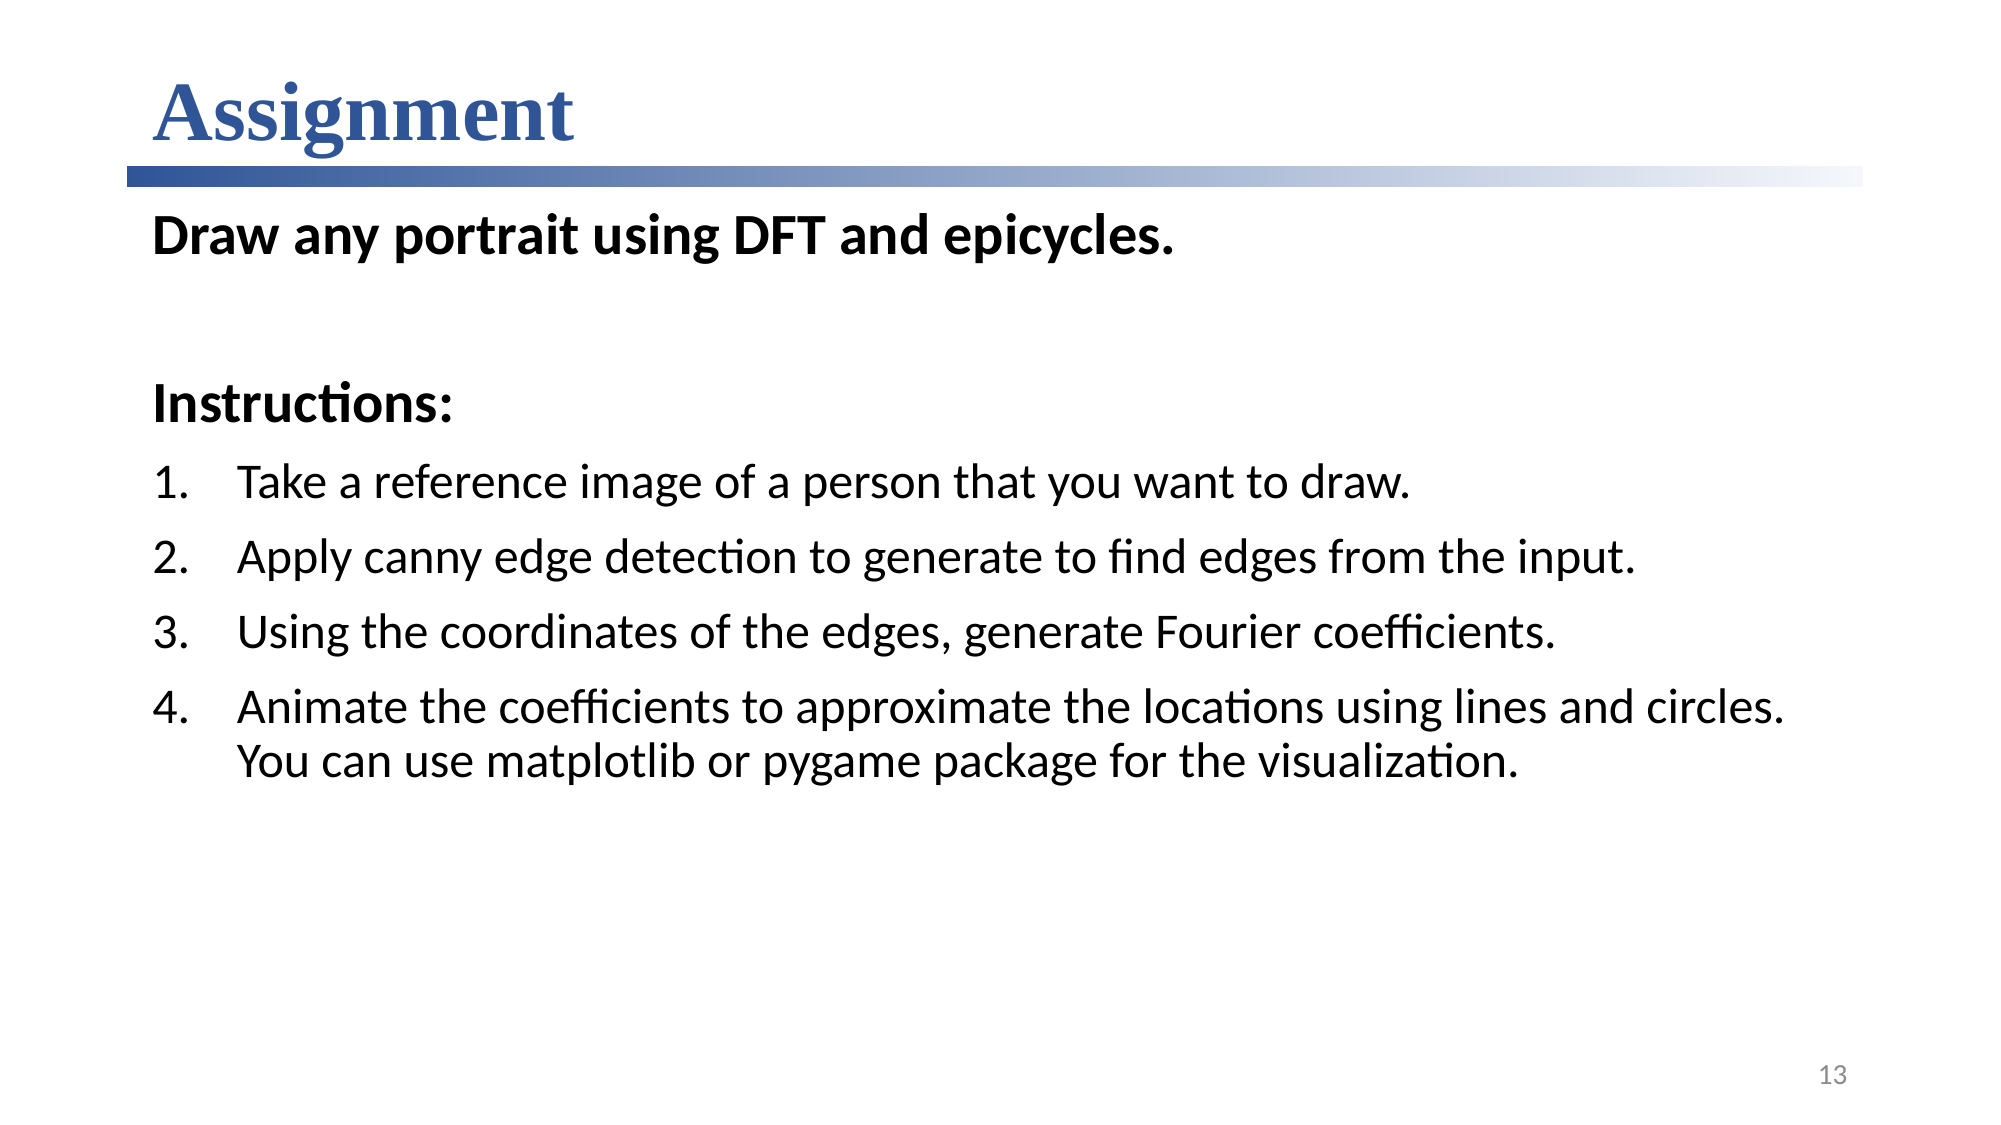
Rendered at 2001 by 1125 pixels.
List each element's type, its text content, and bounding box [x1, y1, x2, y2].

slide_number 13 [1412, 1042, 1863, 1103]
title Assignment [137, 59, 1863, 167]
list Draw any portrait using DFT and epicycles. Instructions: Take a reference image of a person that you want to draw. Apply canny edge detection to generate to find edges from the input. Using the coordinates of the edges, generate Fourier coefficients. Animate the coefficients to approximate the locations using lines and circles. You can use matplotlib or pygame package for the visualization. [137, 197, 1863, 1014]
